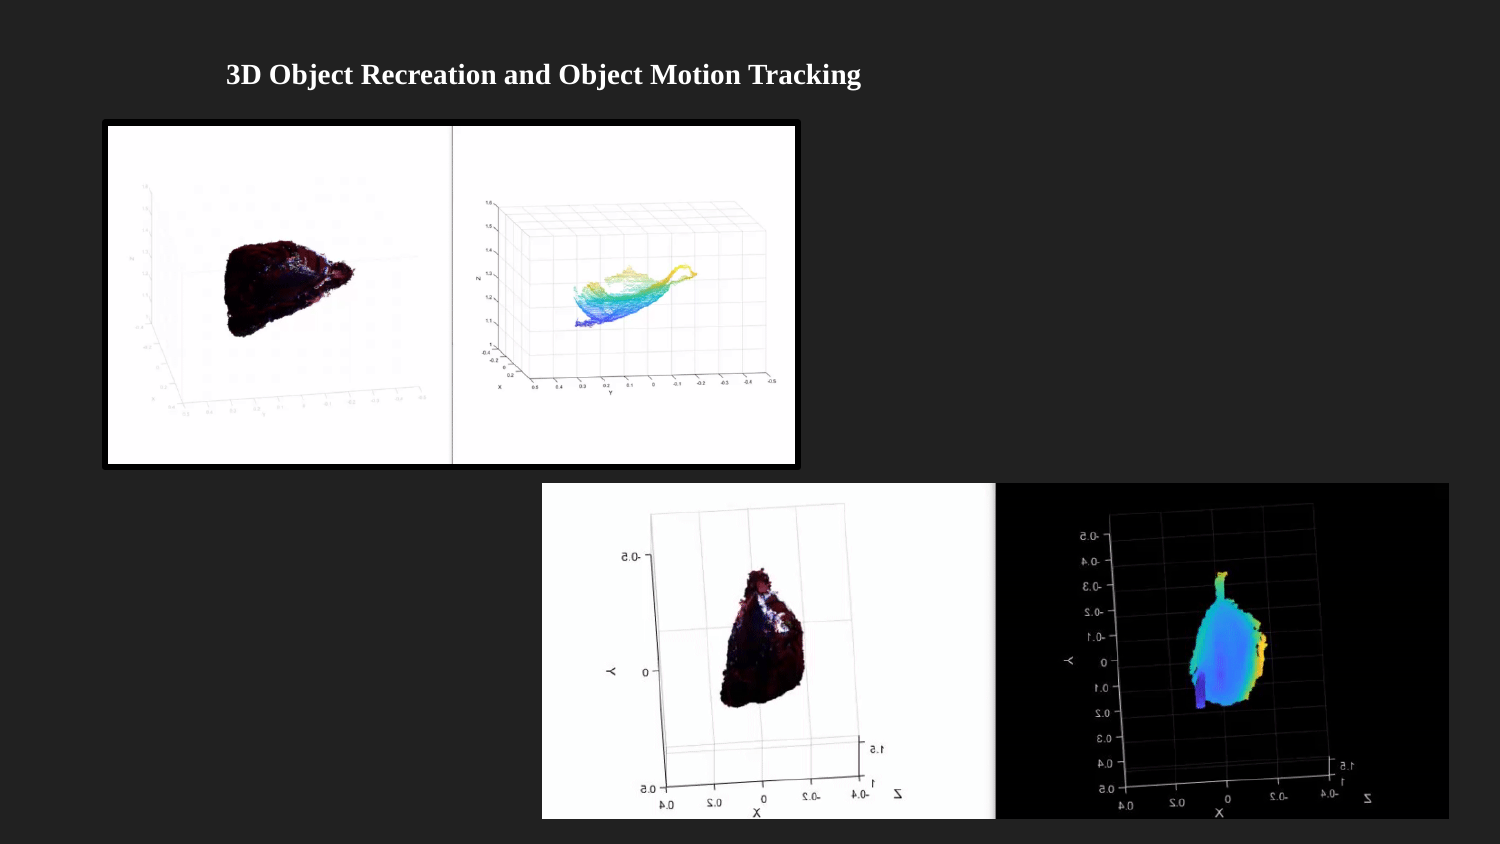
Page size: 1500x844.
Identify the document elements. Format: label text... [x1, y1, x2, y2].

text_box 3D Object Recreation and Object Motion Tracking [210, 40, 1168, 106]
picture [541, 482, 1449, 819]
picture [107, 125, 796, 465]
